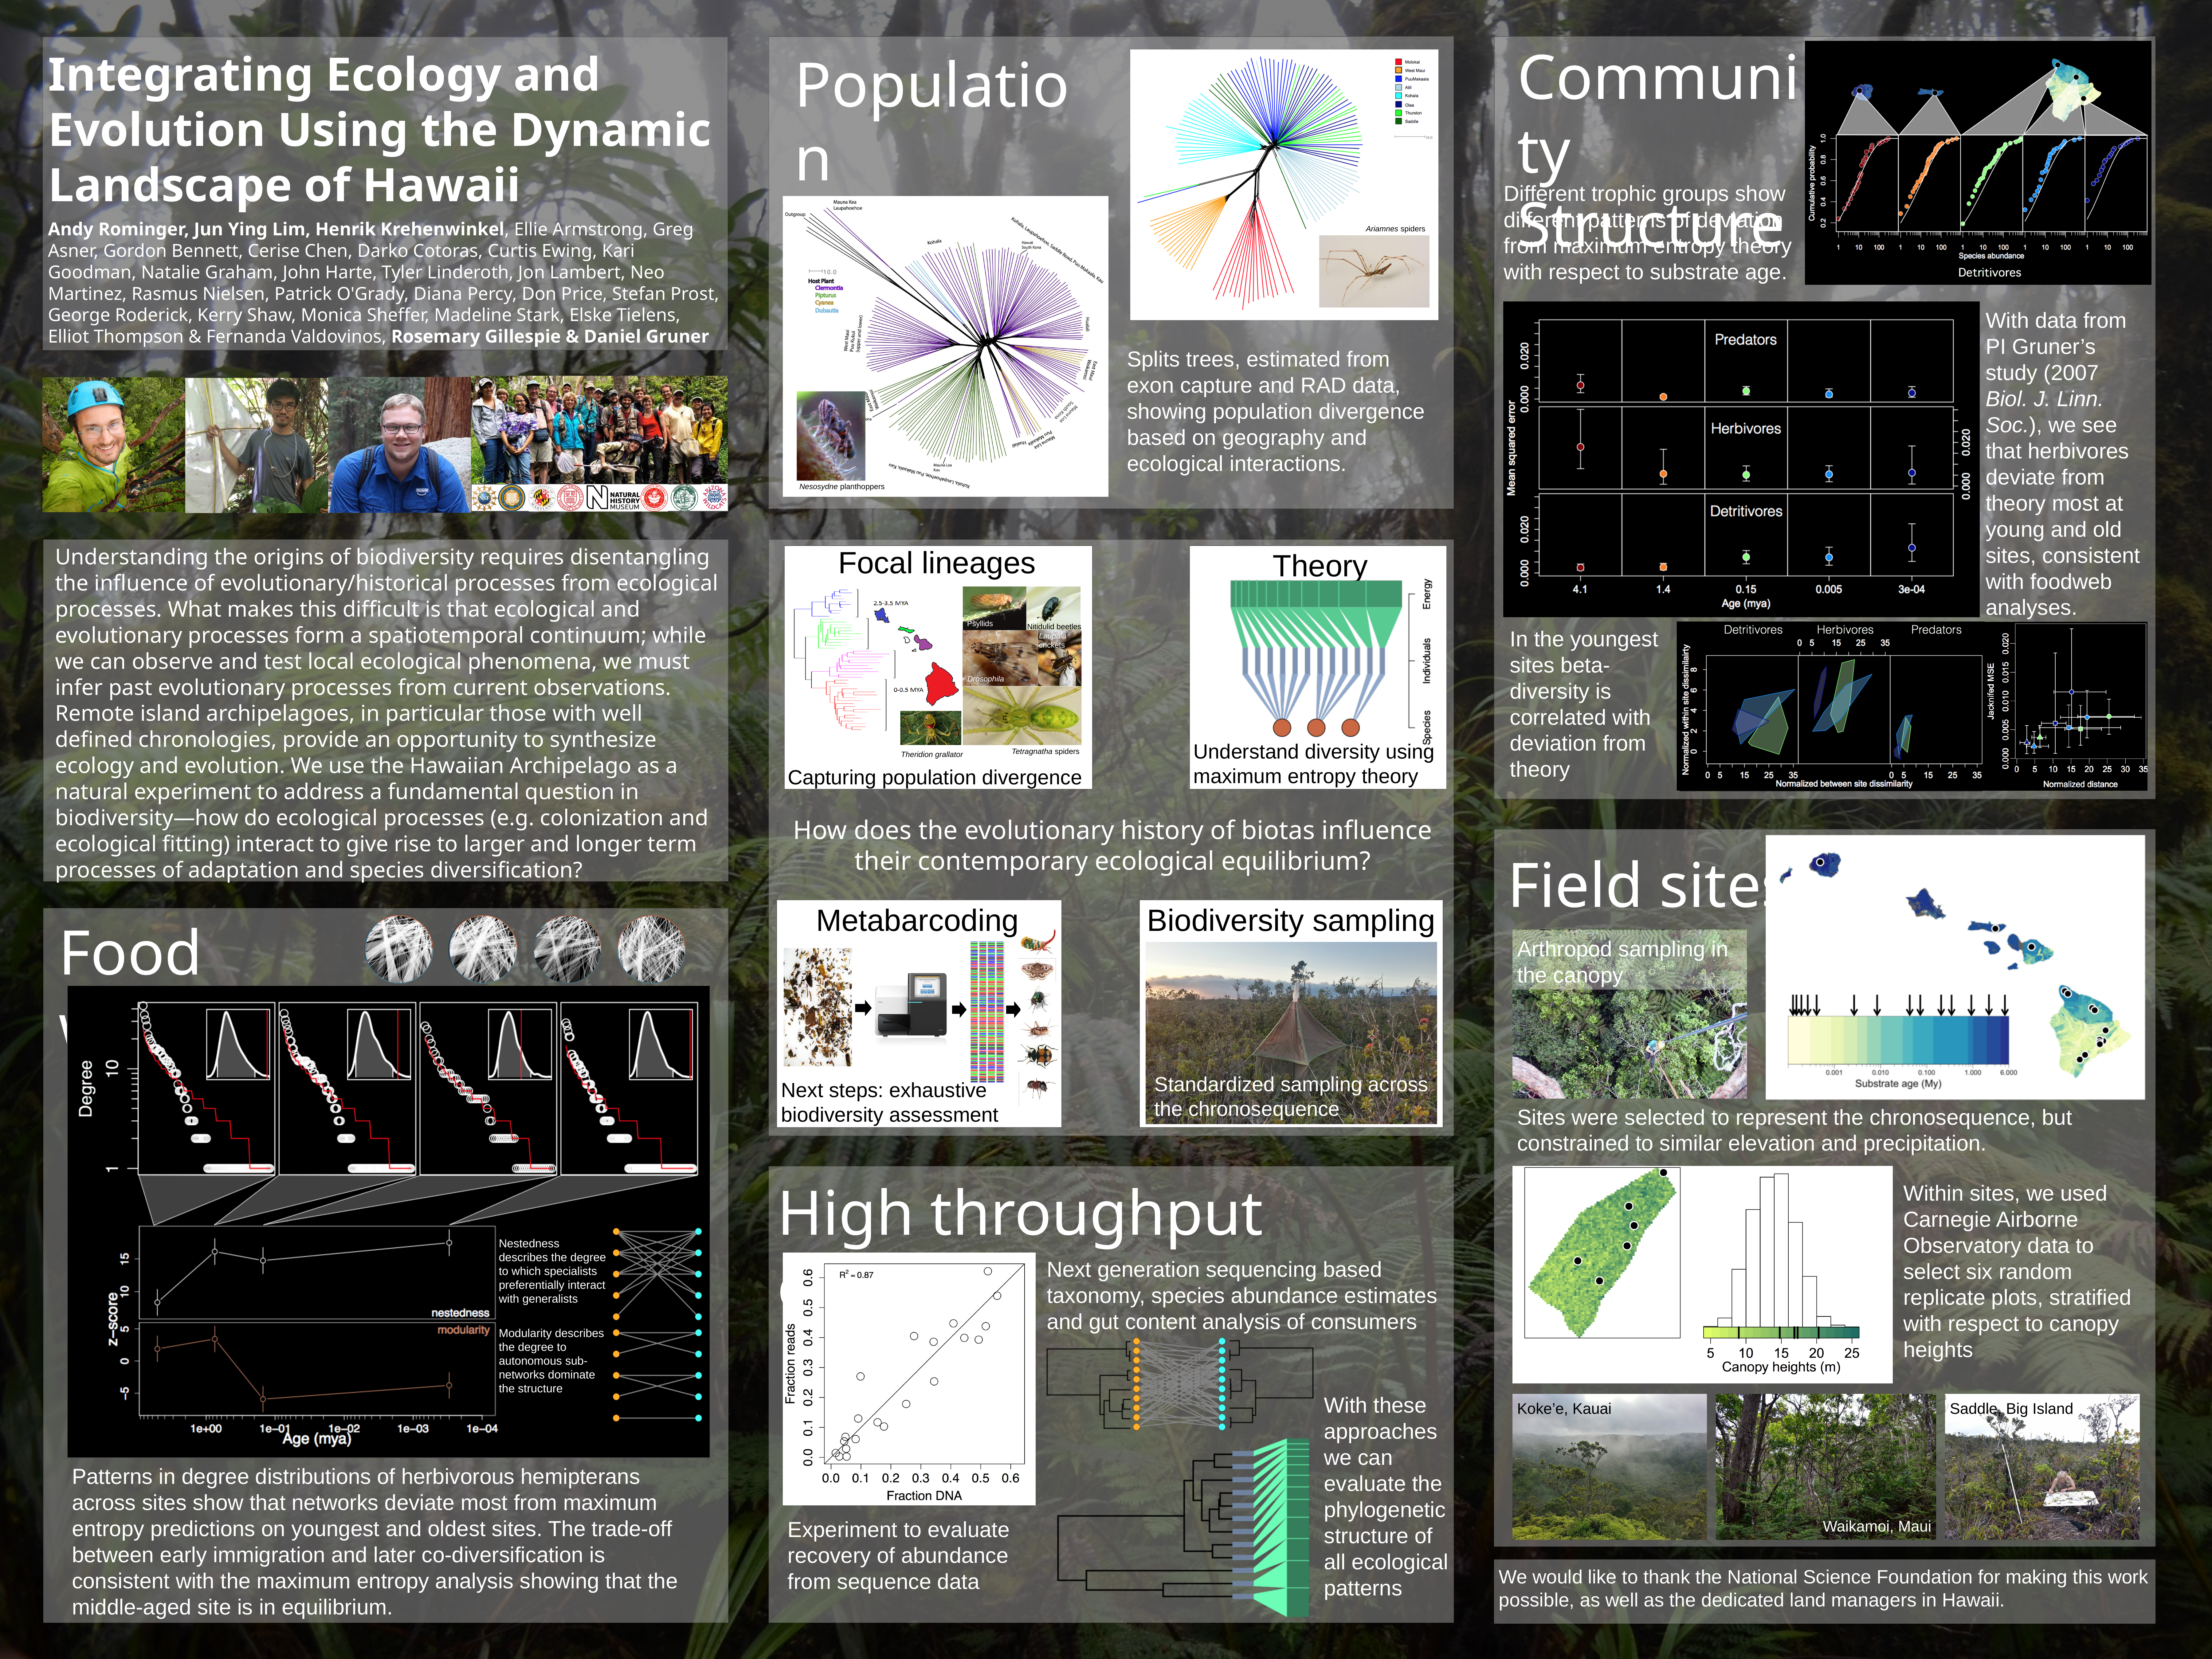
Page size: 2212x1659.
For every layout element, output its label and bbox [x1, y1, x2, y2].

text_box [783, 196, 1108, 497]
text_box [1130, 49, 1439, 320]
picture [0, 0, 2212, 1659]
